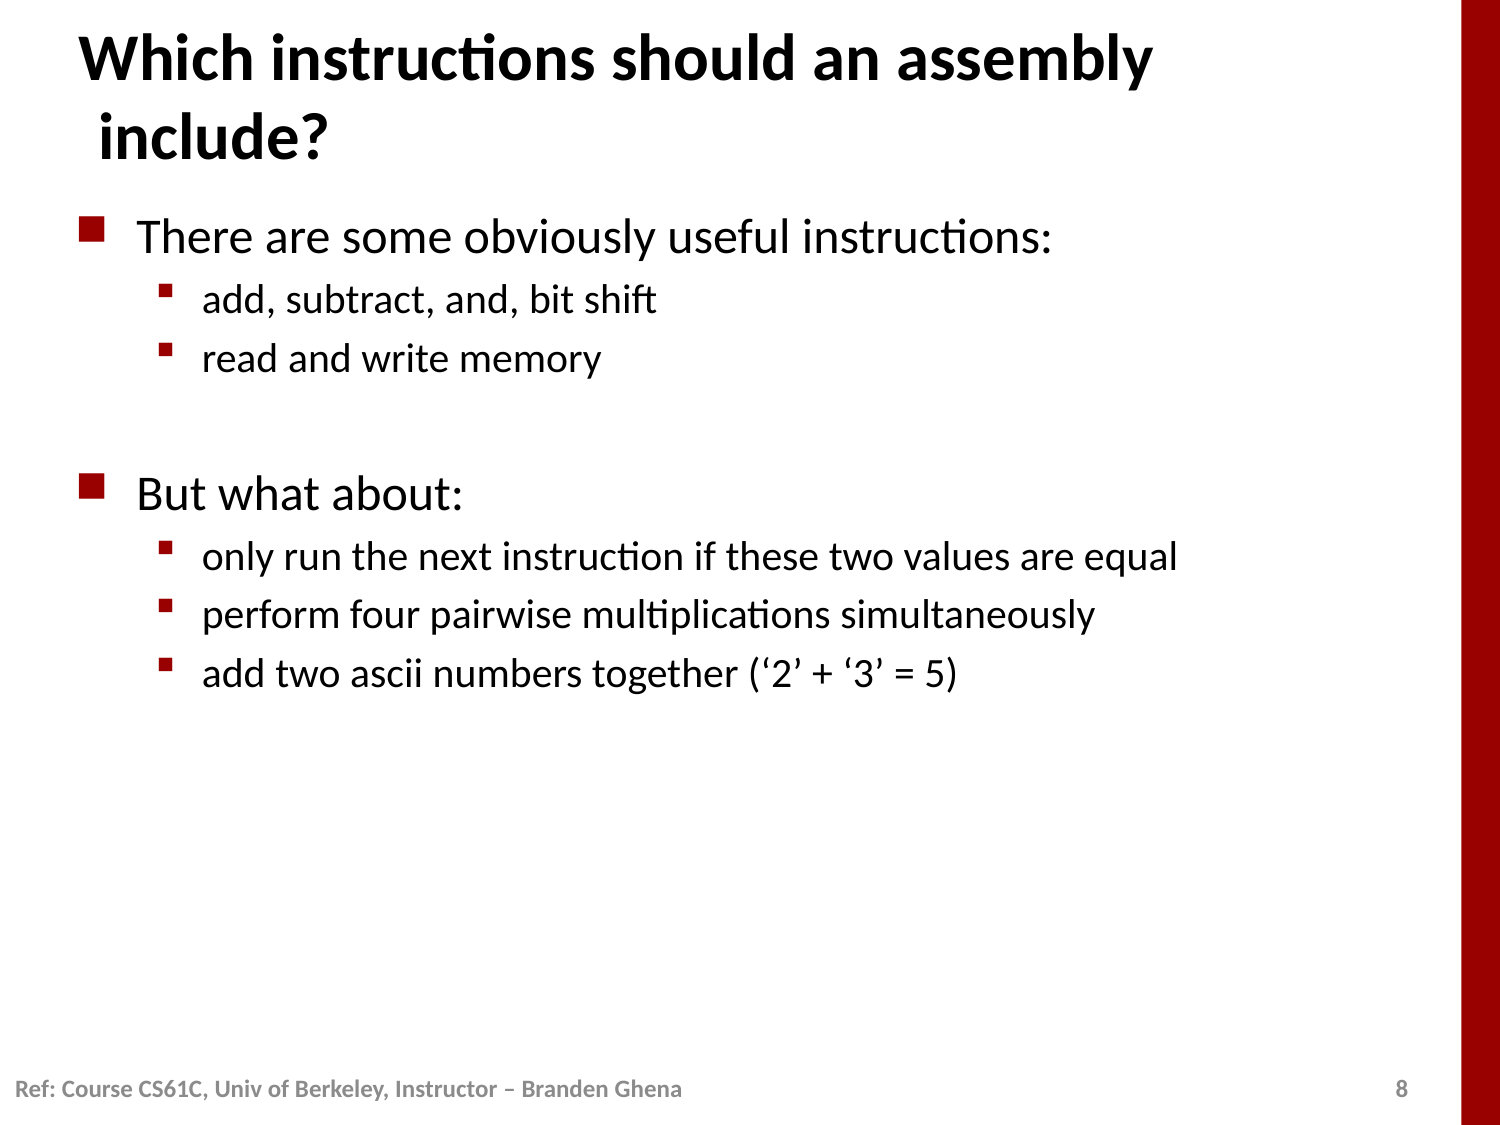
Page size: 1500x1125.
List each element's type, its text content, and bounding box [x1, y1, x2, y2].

title Which instructions should an assembly include? [63, 30, 1341, 157]
footer Ref: Course CS61C, Univ of Berkeley, Instructor – Branden Ghena [0, 1057, 709, 1118]
list There are some obviously useful instructions: add, subtract, and, bit shift read and write memory But what about: only run the next instruction if these two values are equal perform four pairwise multiplications simultaneously add two ascii numbers together (‘2’ + ‘3’ = 5) [64, 196, 1361, 1048]
